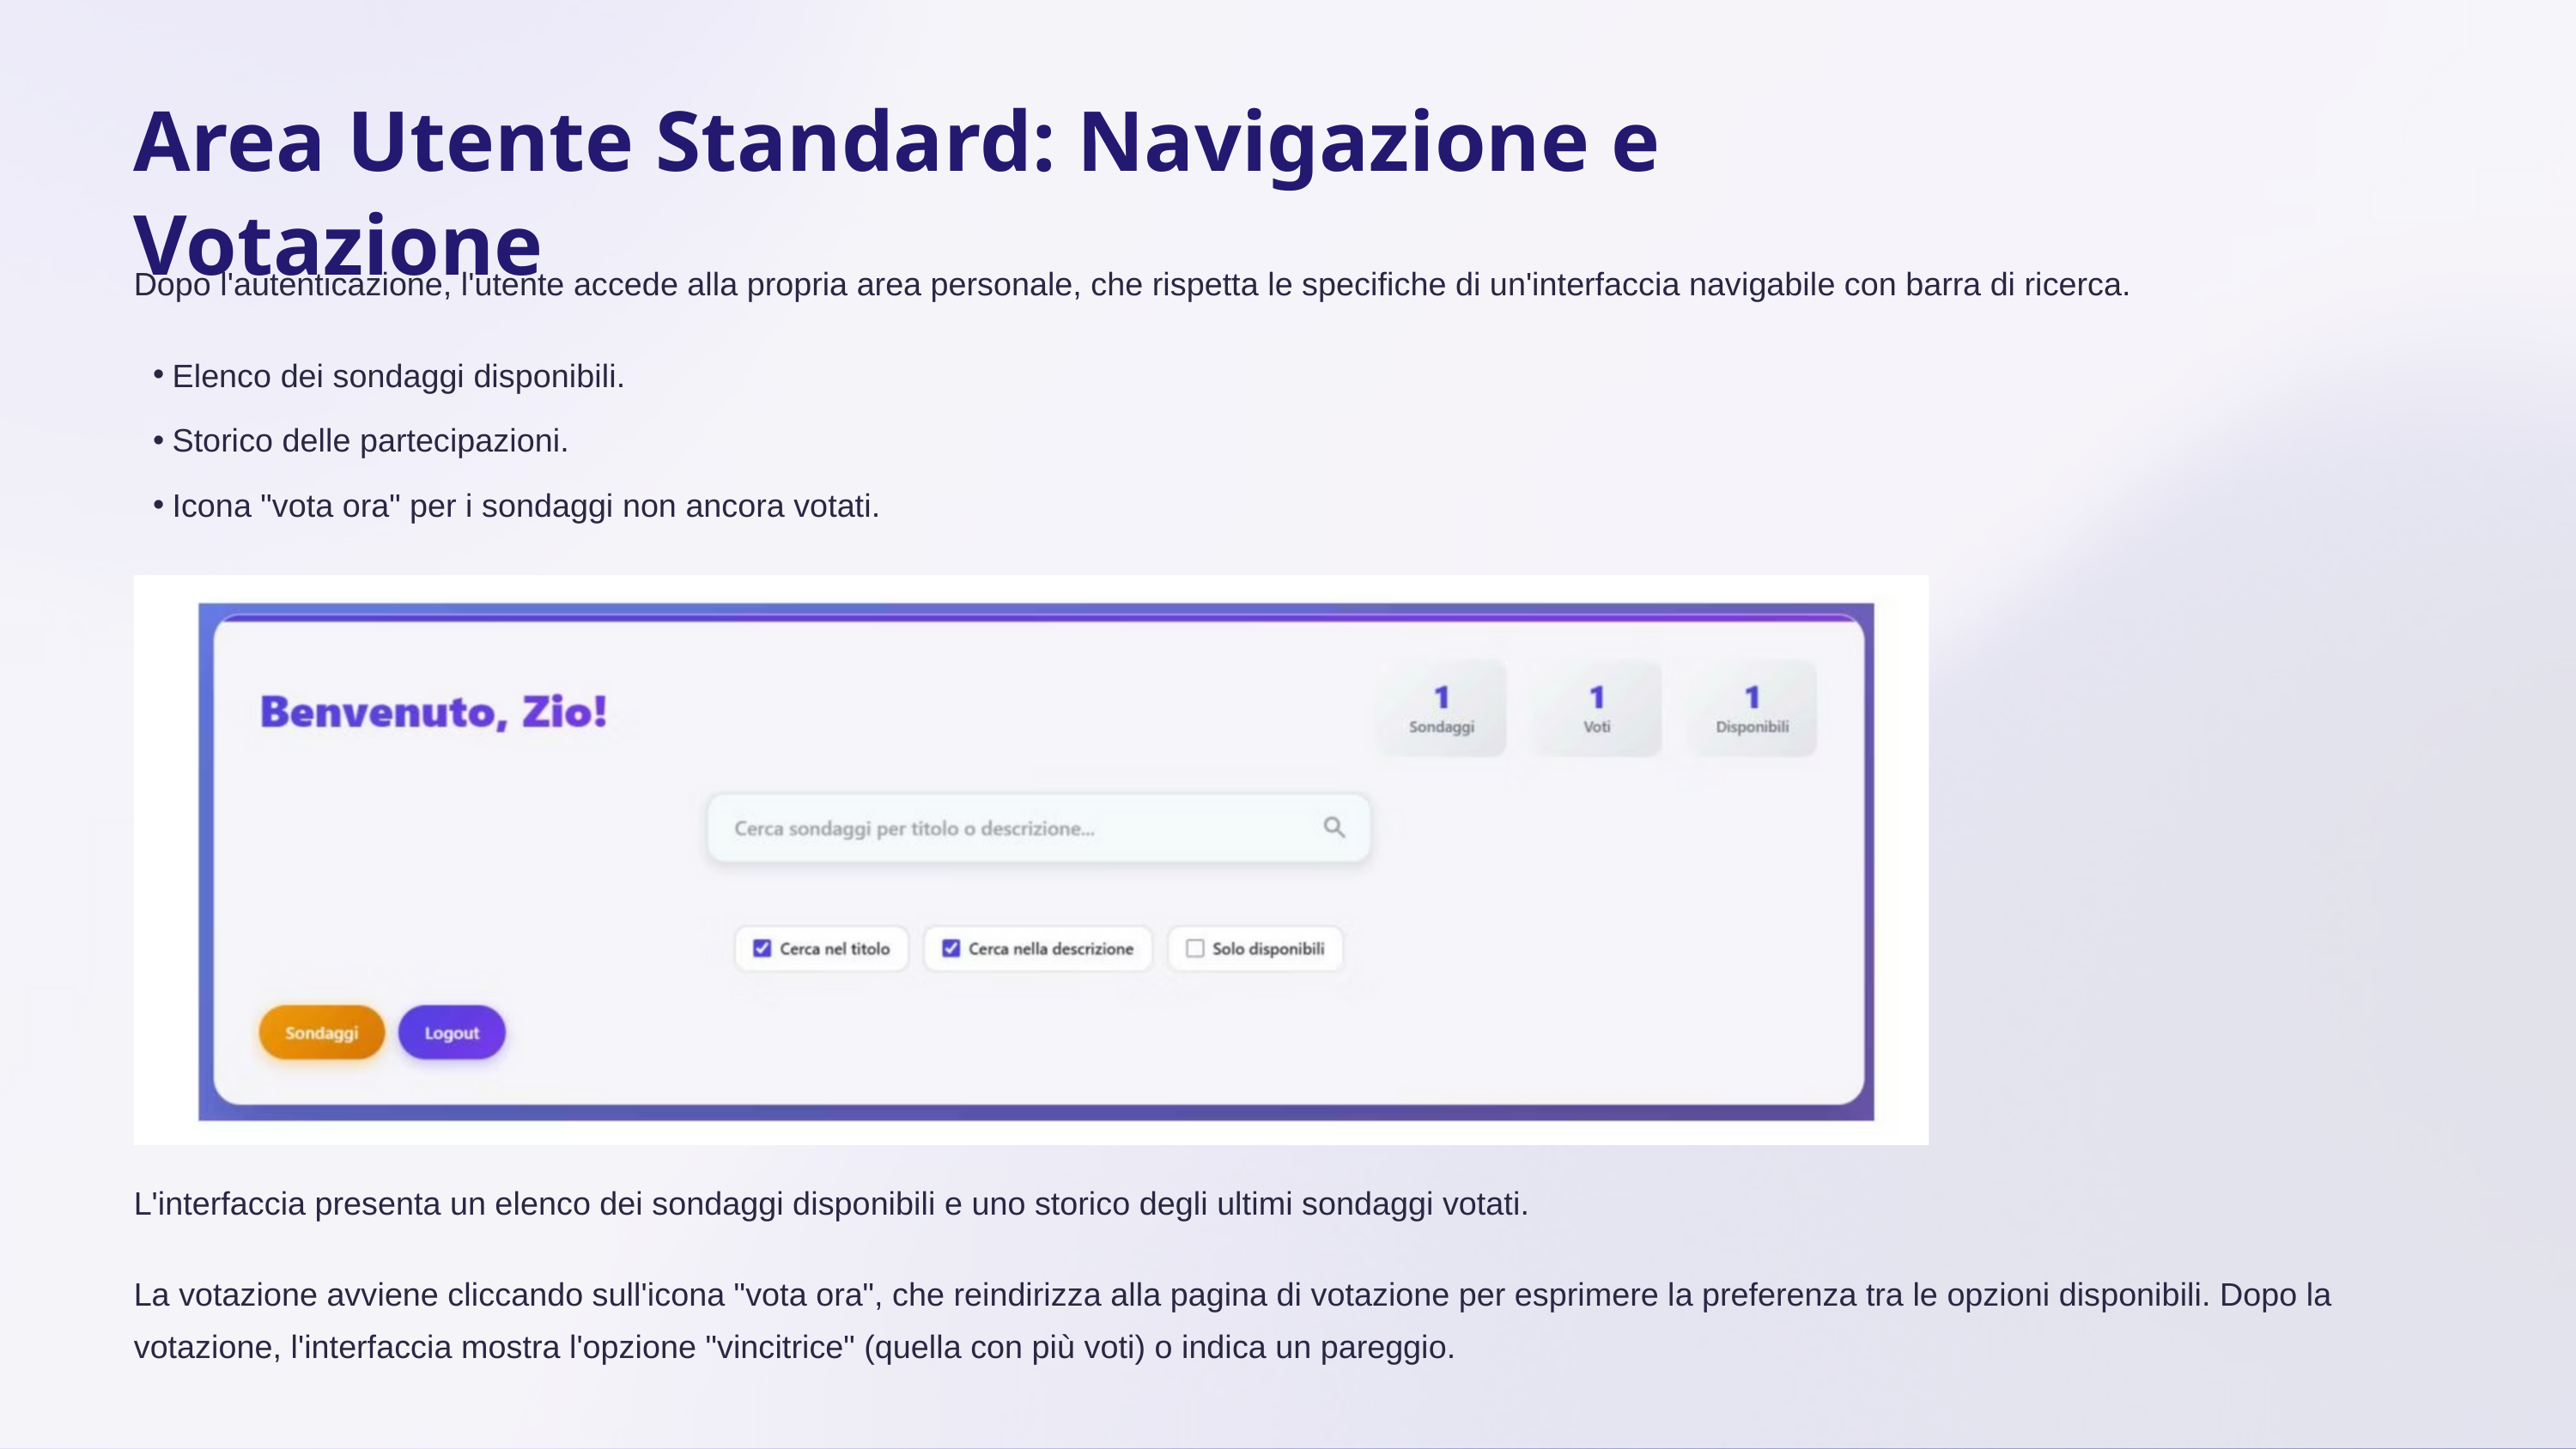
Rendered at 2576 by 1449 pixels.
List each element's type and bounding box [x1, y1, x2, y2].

text_box [133, 575, 1929, 1145]
text_box [0, 0, 2576, 1449]
